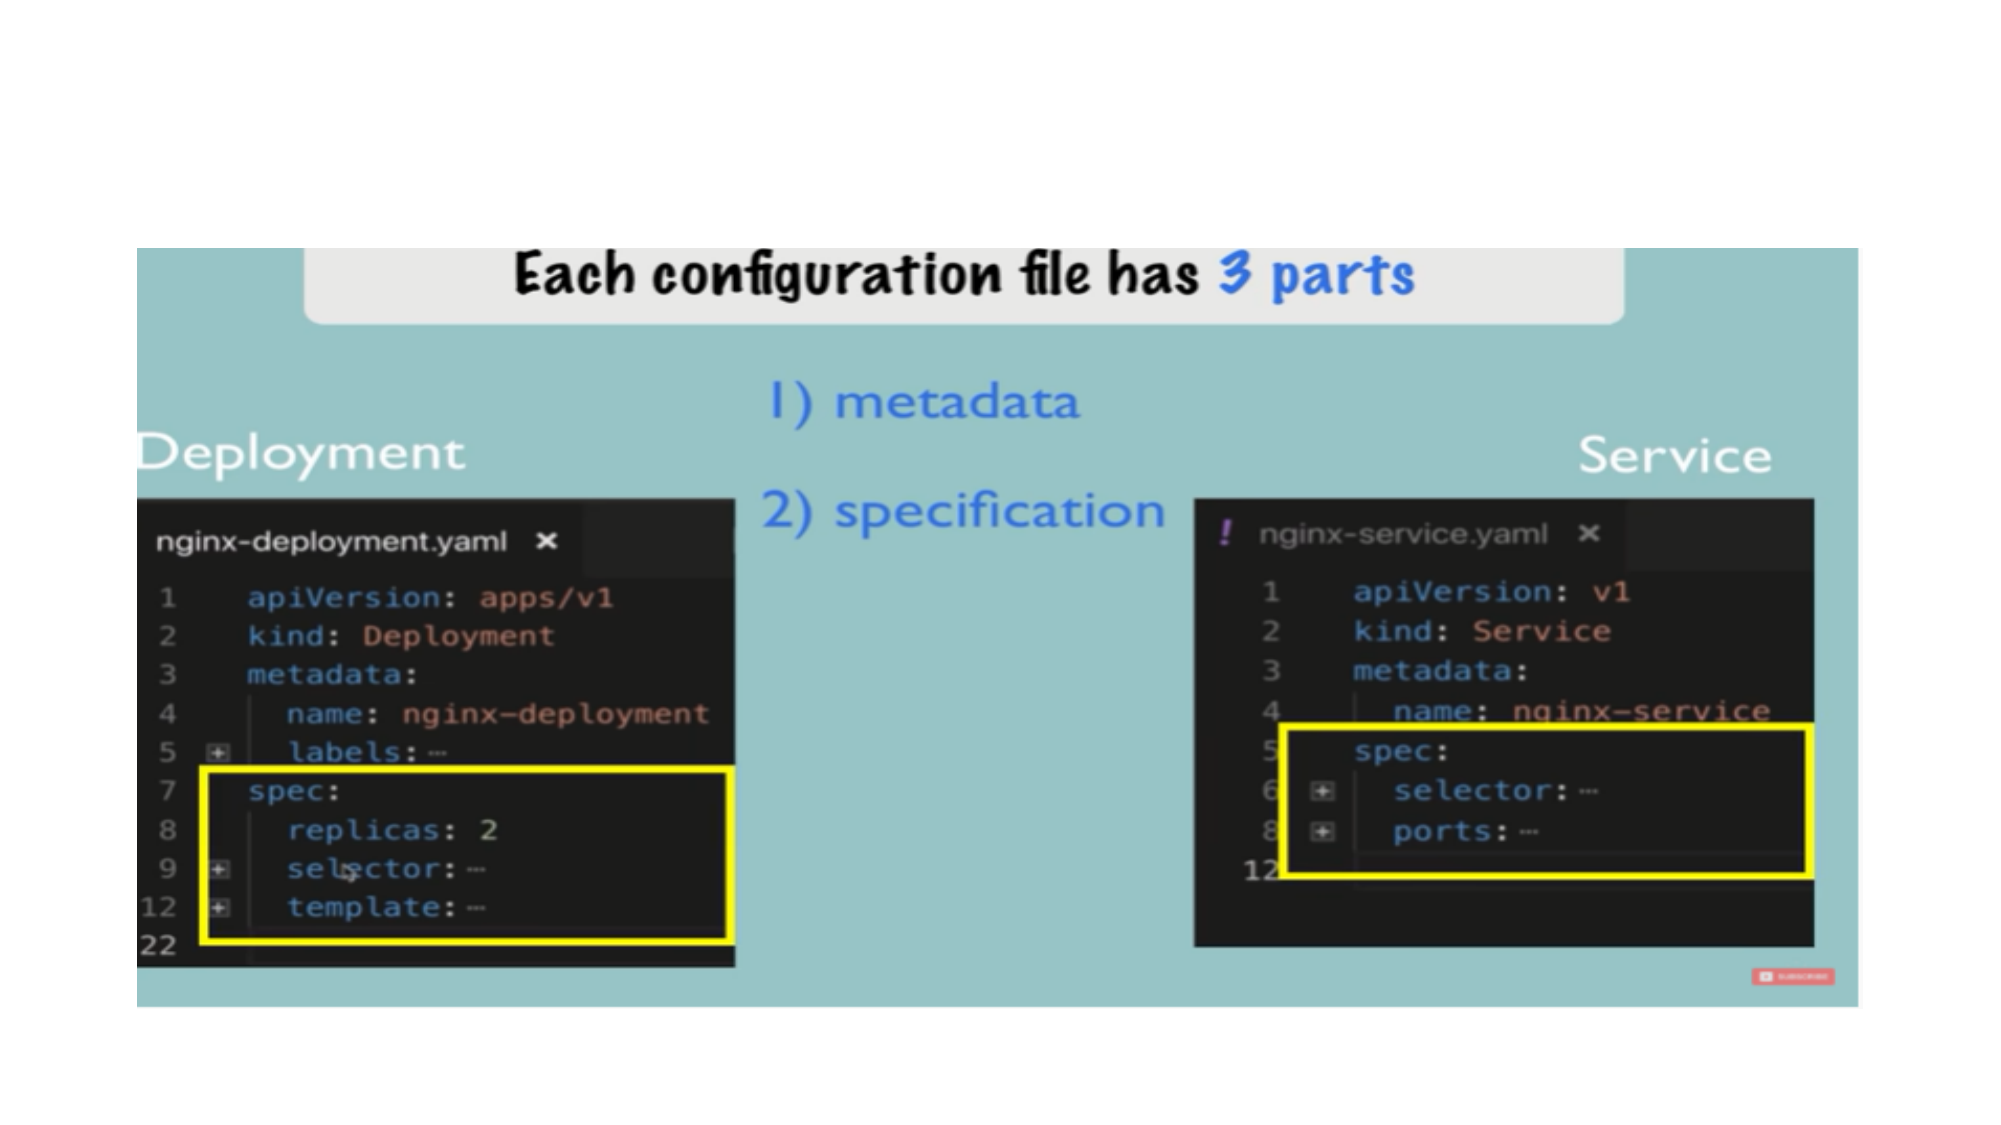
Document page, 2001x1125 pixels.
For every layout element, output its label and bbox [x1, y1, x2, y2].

list [137, 248, 1863, 1009]
